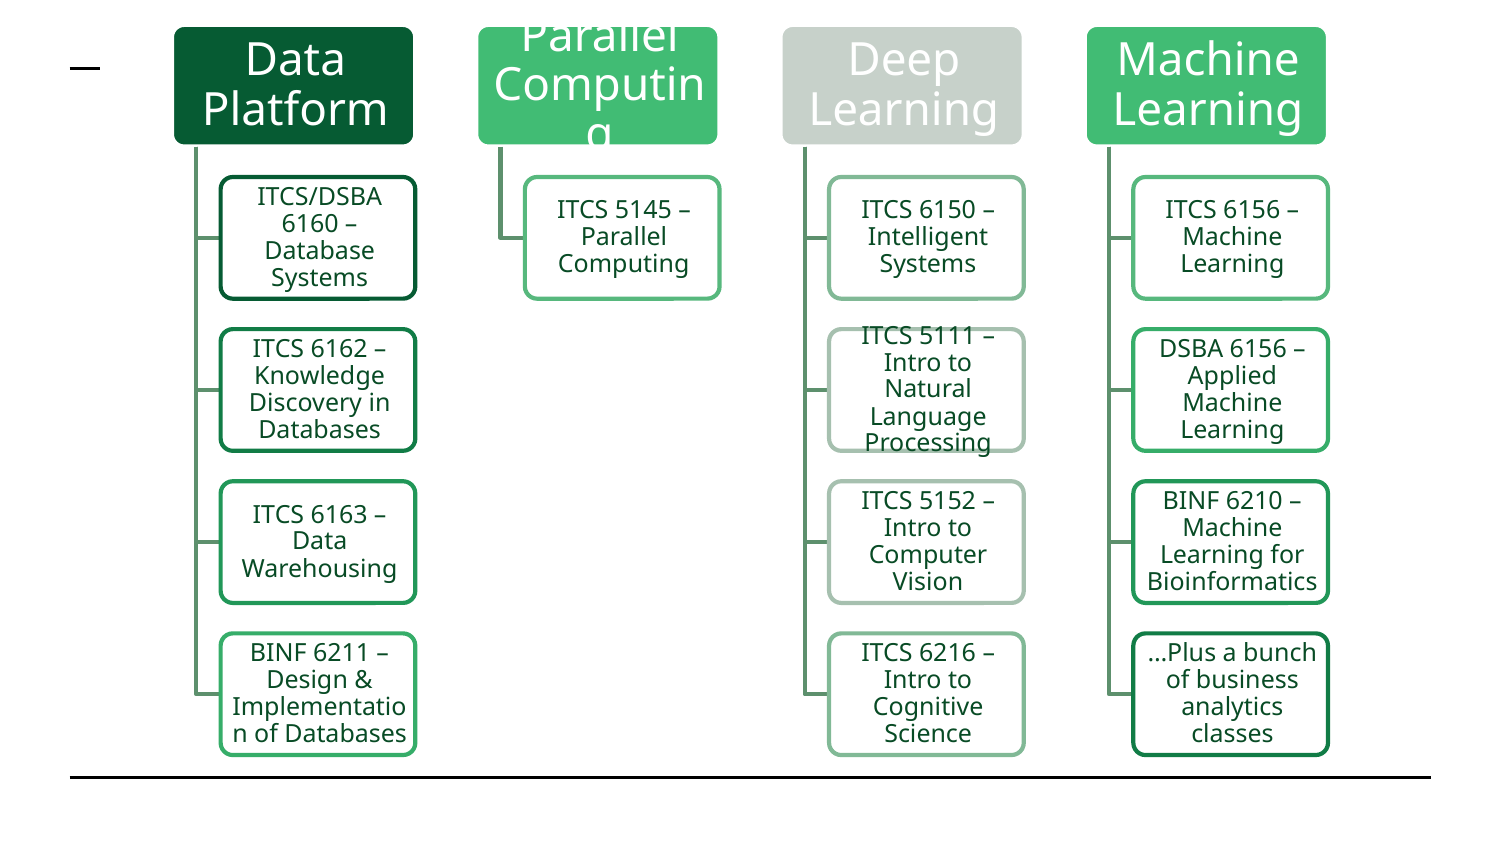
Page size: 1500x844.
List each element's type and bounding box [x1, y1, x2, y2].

text_box [53, 24, 1447, 756]
